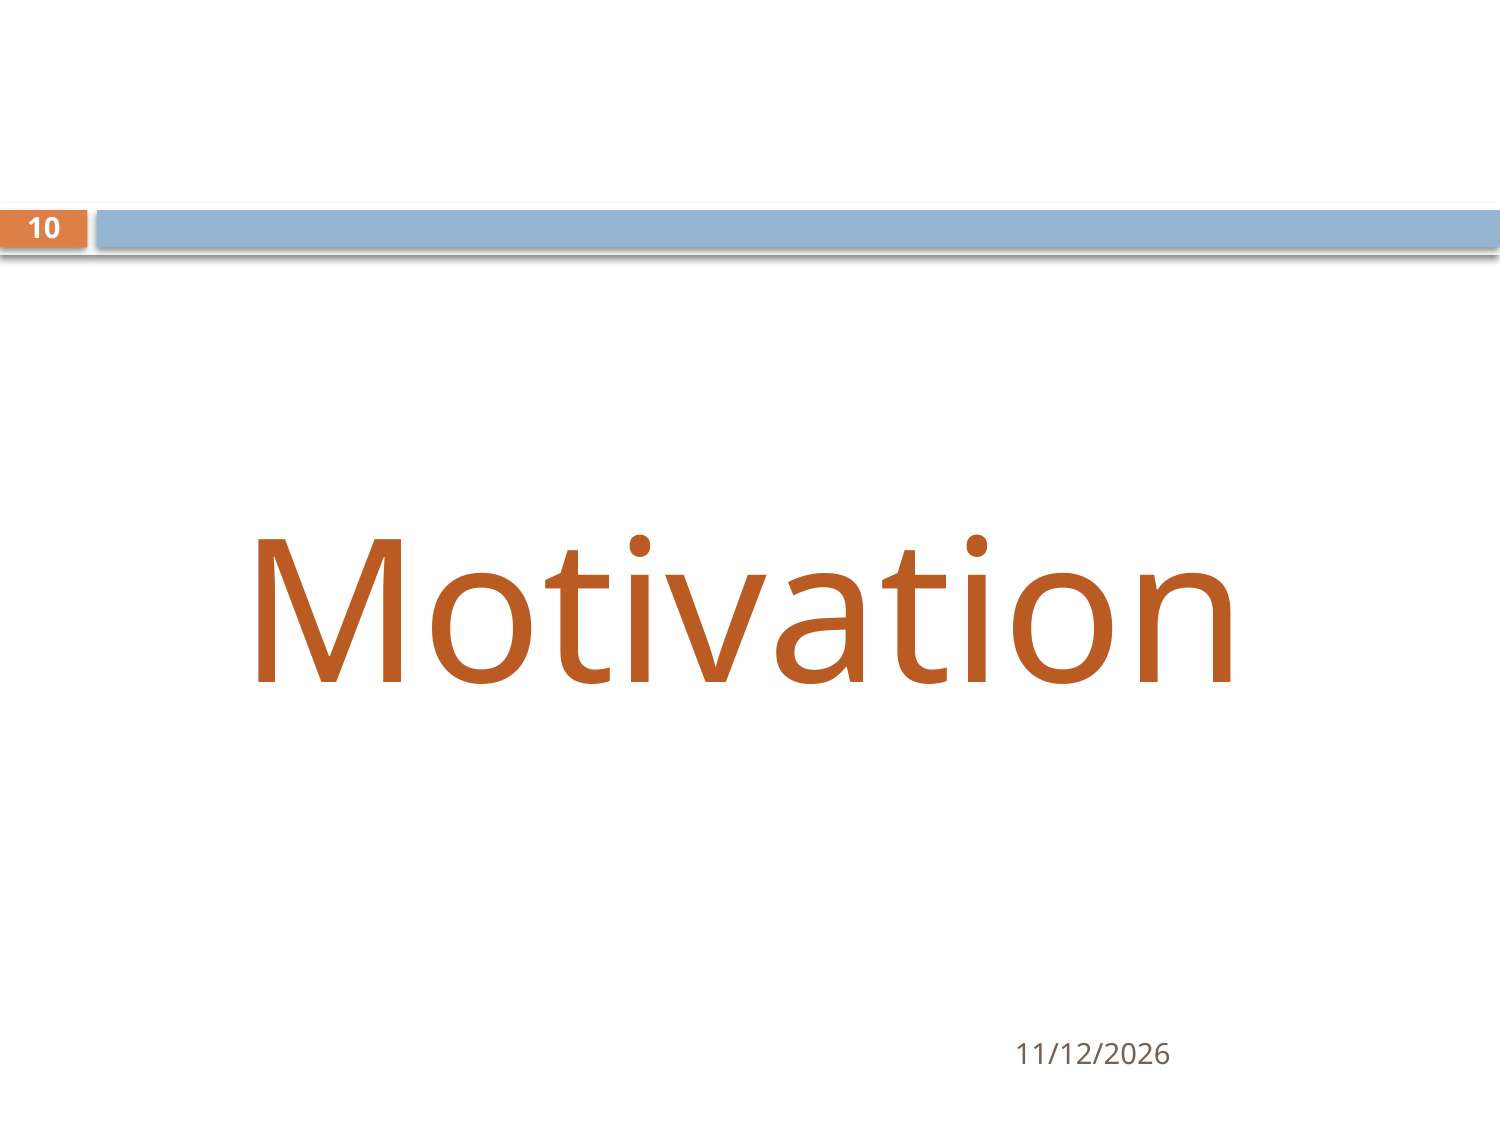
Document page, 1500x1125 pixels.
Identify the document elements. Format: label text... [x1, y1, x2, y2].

list Motivation [75, 474, 1413, 738]
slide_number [999, 1025, 1438, 1085]
slide_number 10 [0, 208, 88, 249]
